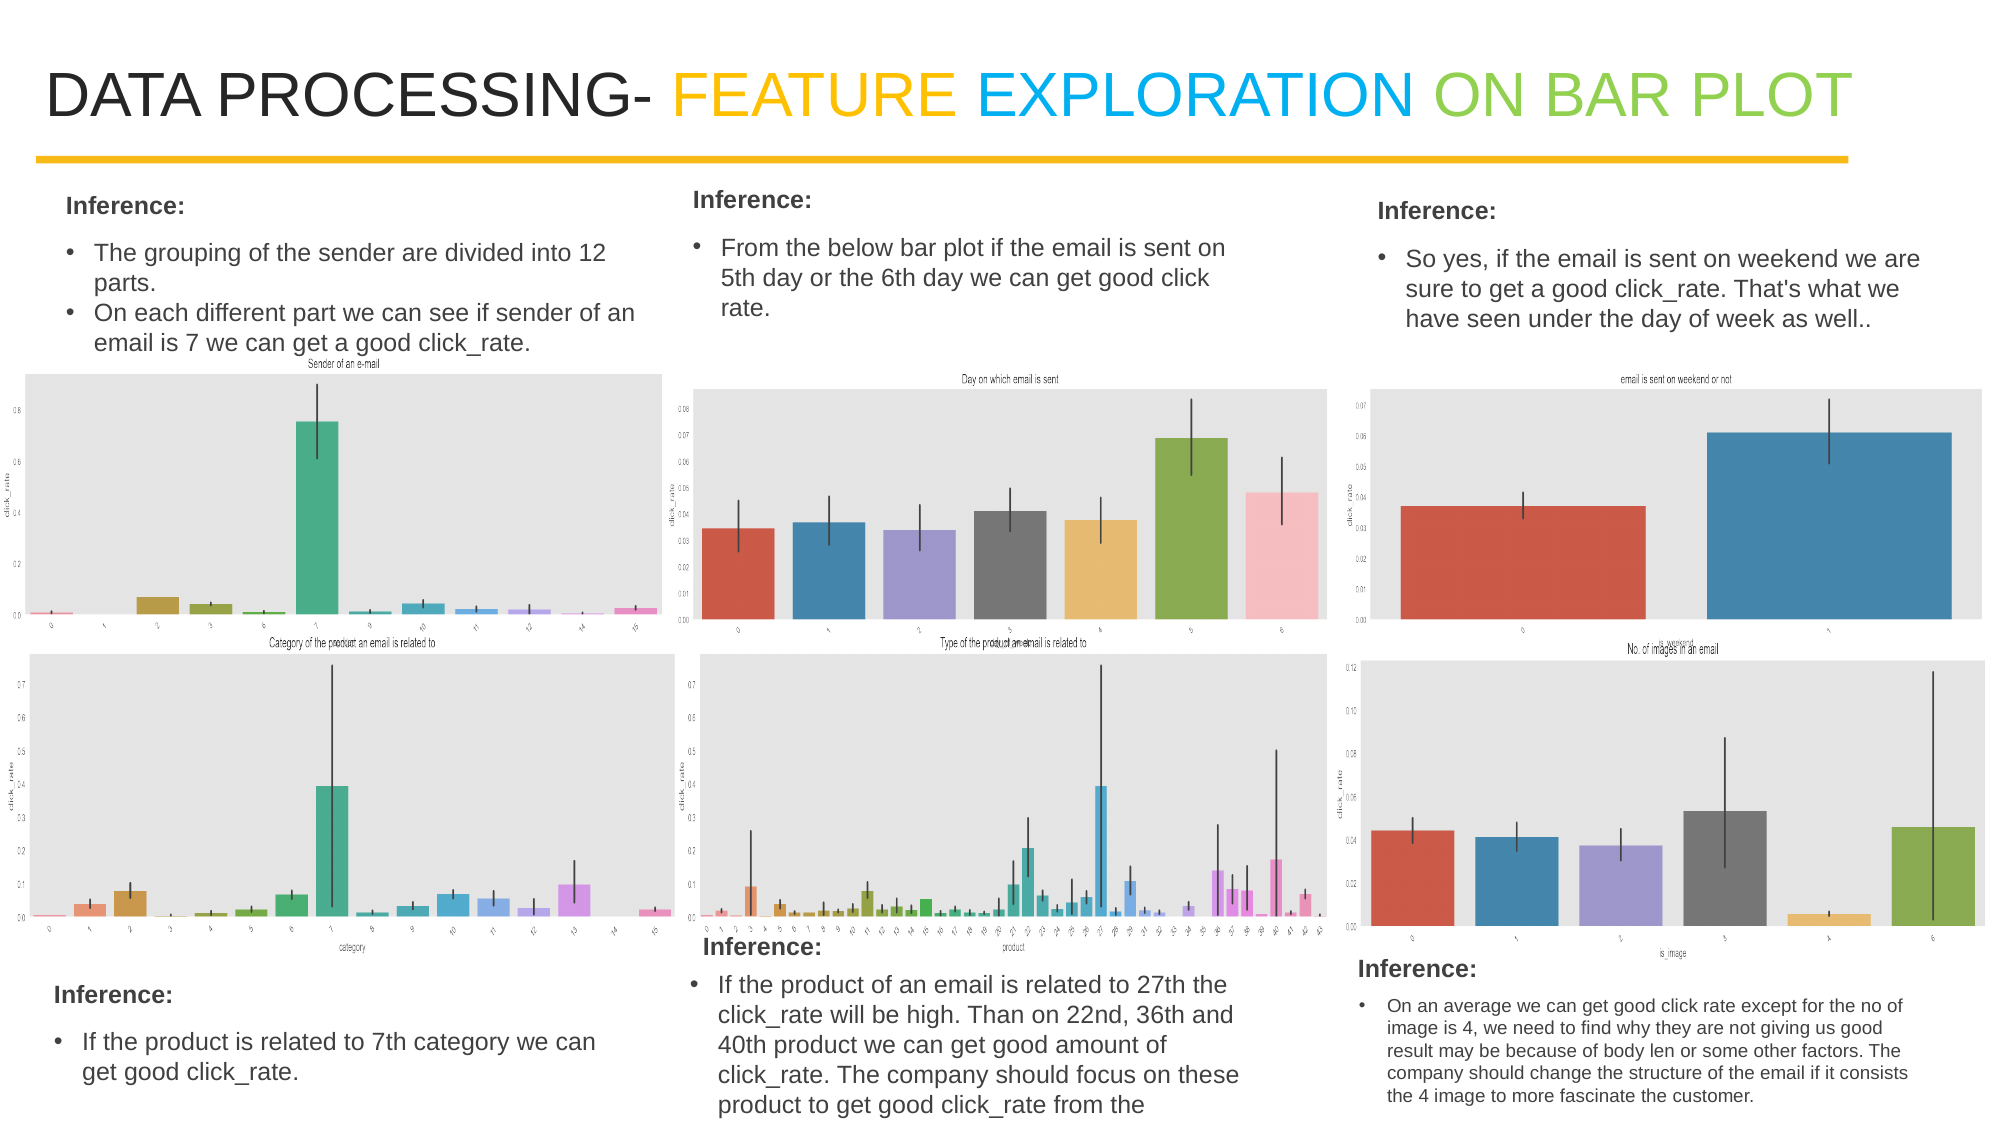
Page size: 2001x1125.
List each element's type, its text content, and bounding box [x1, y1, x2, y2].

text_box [39, 970, 643, 1095]
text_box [1362, 186, 1967, 341]
list DATA PROCESSING- FEATURE EXPLORATION ON BAR PLOT [0, 16, 1899, 177]
picture [1333, 368, 1990, 966]
picture [0, 352, 1331, 960]
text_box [51, 181, 655, 352]
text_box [1343, 966, 1947, 1115]
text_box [675, 923, 1292, 1125]
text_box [678, 176, 1282, 300]
